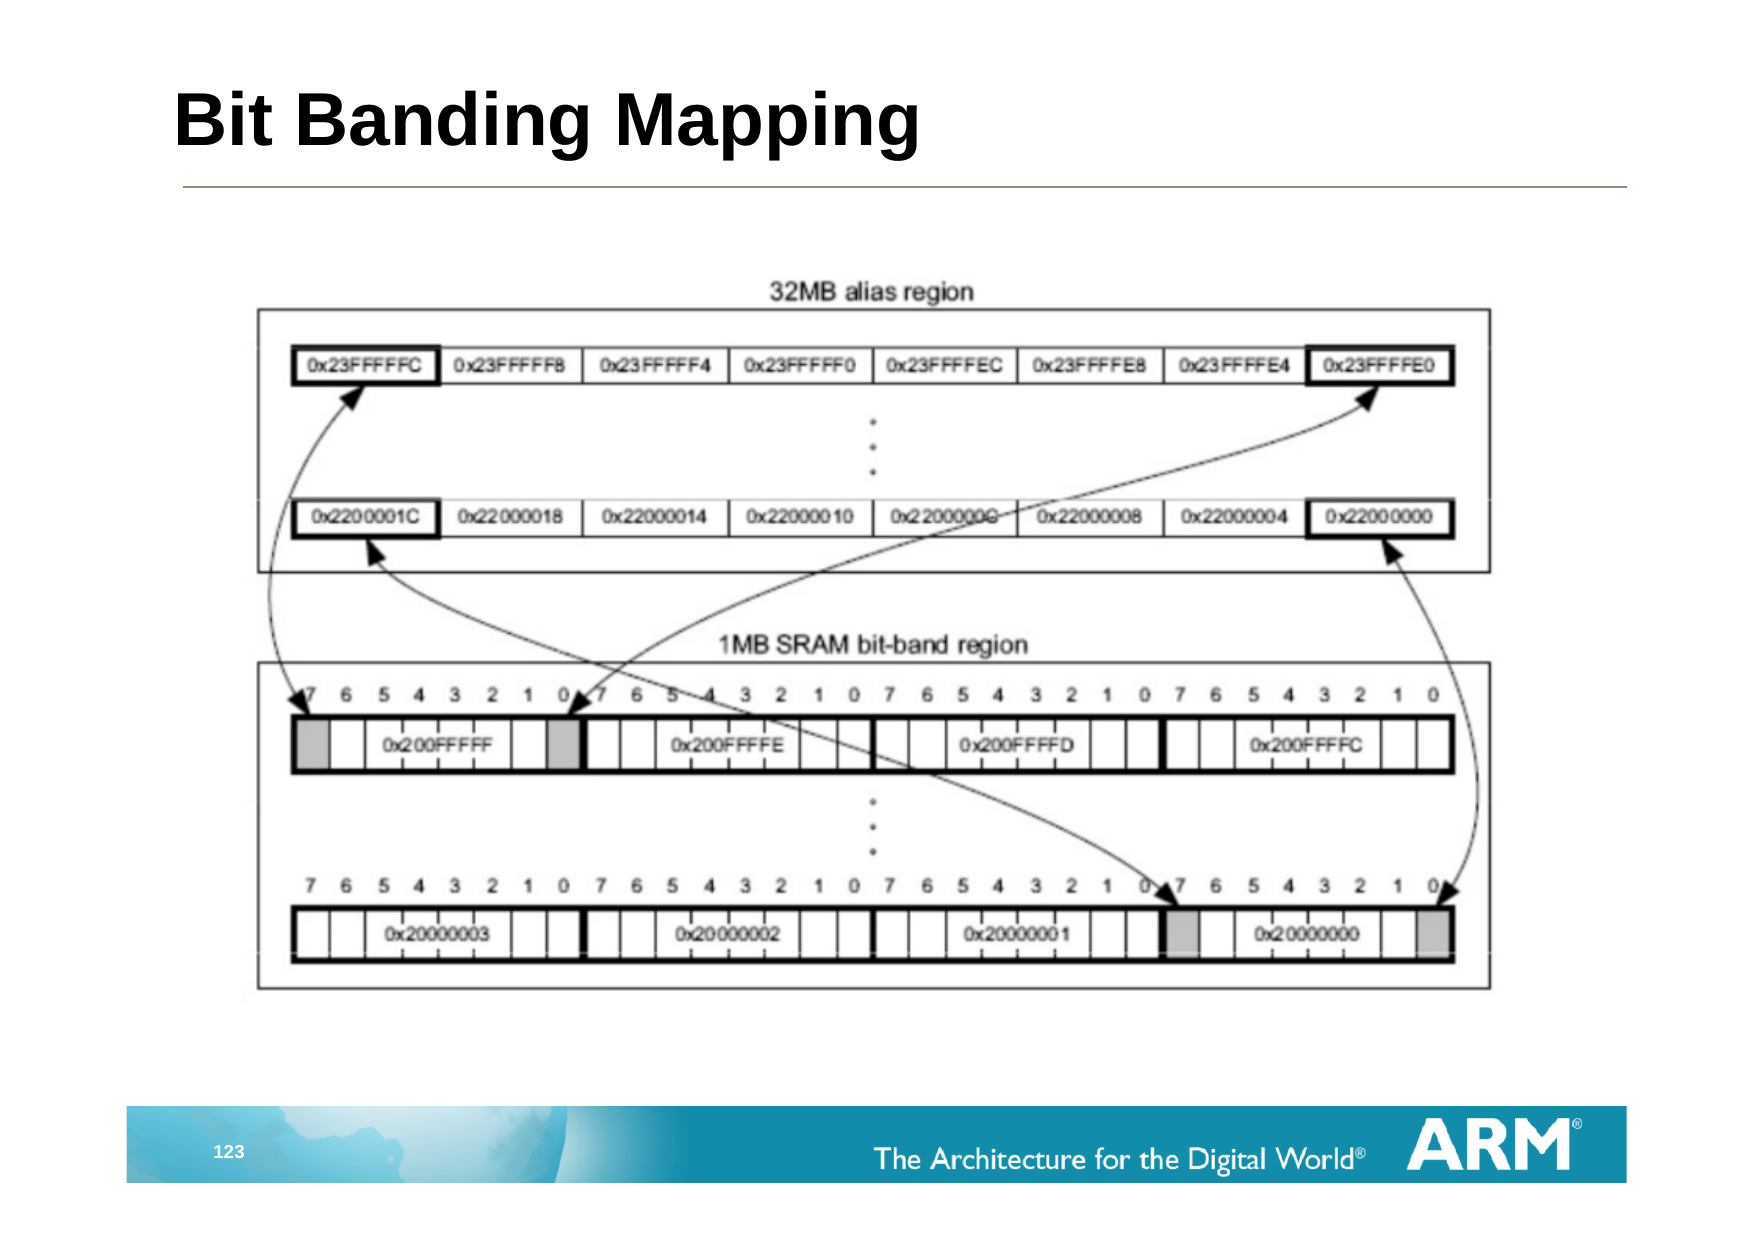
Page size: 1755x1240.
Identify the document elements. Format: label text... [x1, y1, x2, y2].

title Bit Banding Mapping [173, 80, 1581, 172]
picture [241, 234, 1513, 1005]
picture [126, 1106, 1627, 1183]
slide_number 123 [198, 1139, 287, 1187]
